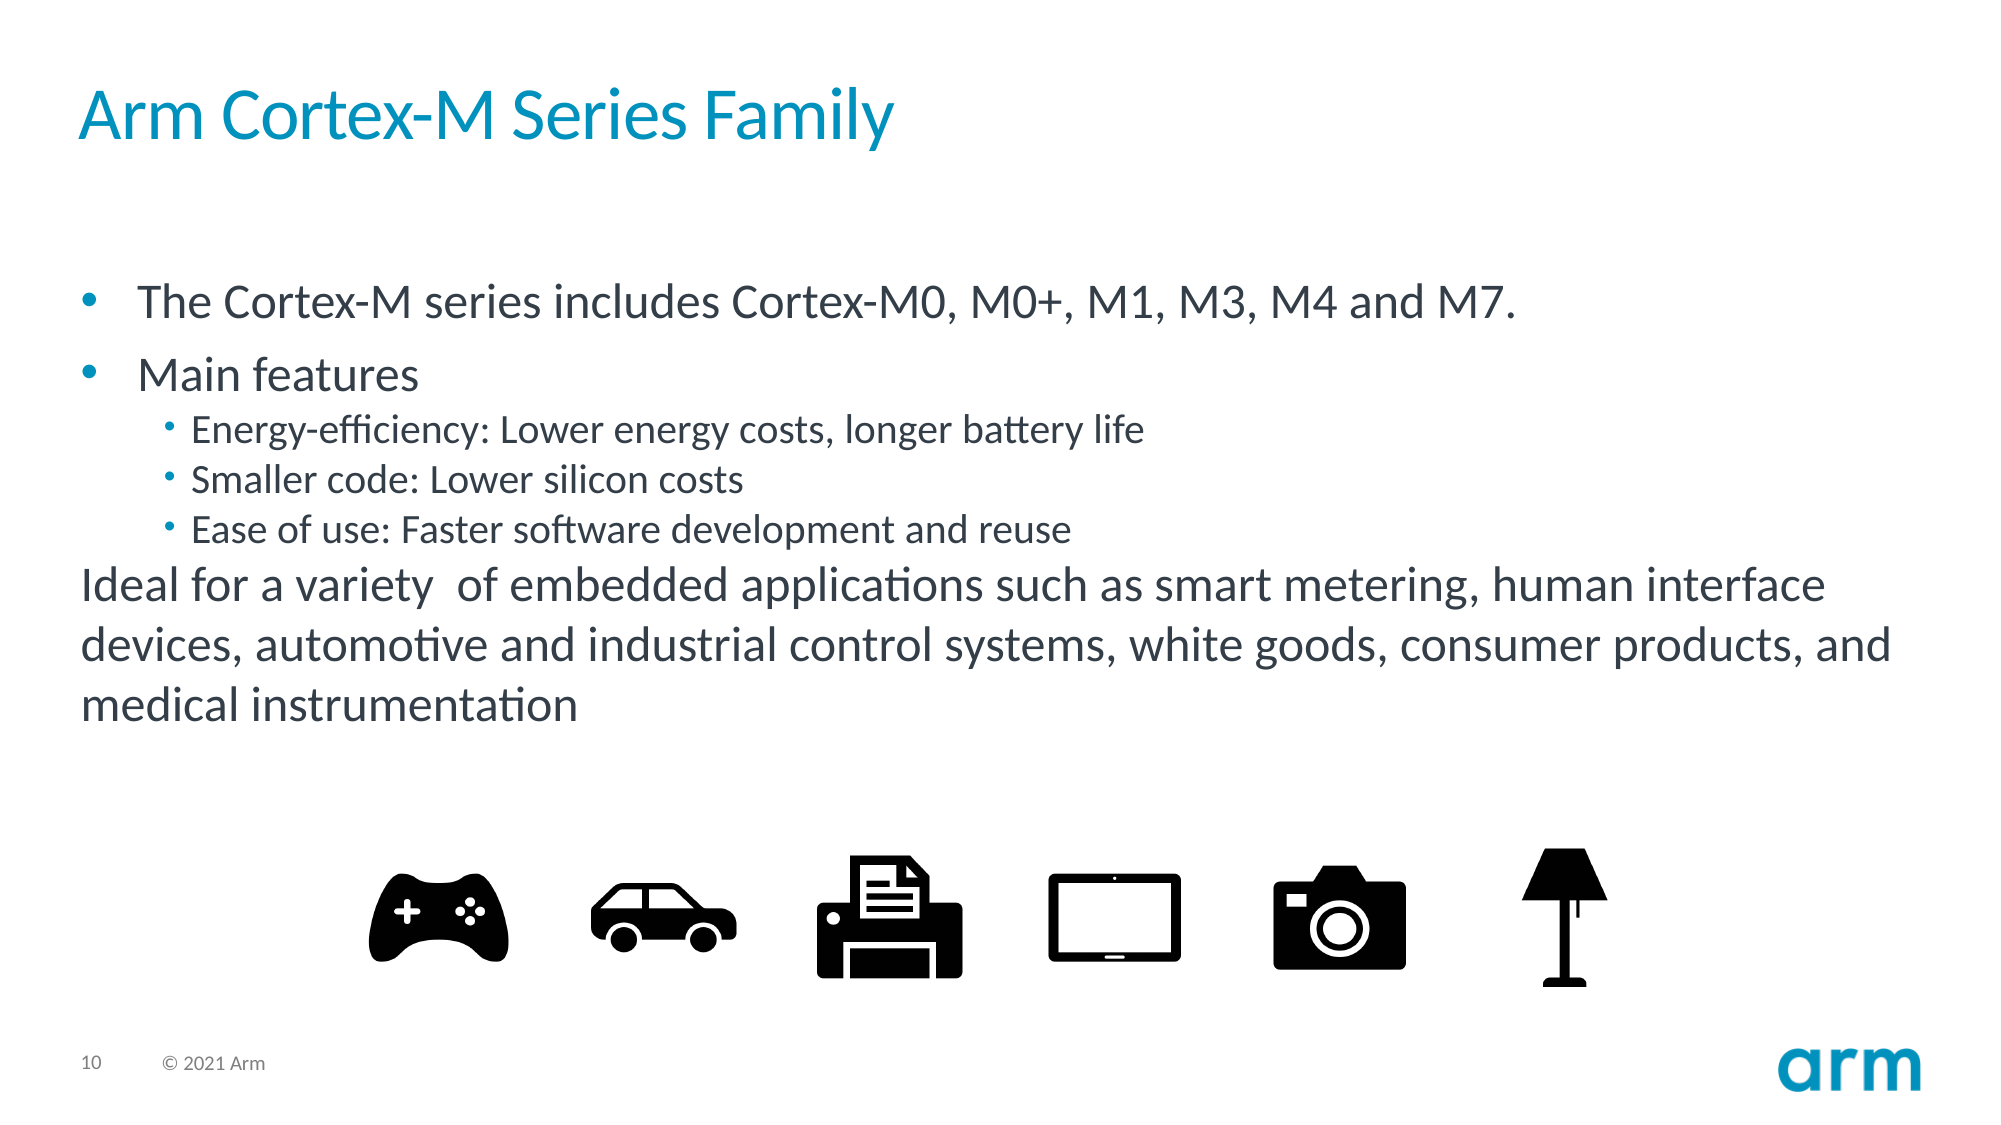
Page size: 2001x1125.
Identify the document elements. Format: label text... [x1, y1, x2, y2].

picture [1035, 842, 1194, 993]
list The Cortex-M series includes Cortex-M0, M0+, M1, M3, M4 and M7. Main features Energy-efficiency: Lower energy costs, longer battery life Smaller code: Lower silicon costs Ease of use: Faster software development and reuse Ideal for a variety of embedded applications such as smart metering, human interface devices, automotive and industrial control systems, white goods, consumer products, and medical instrumentation [80, 268, 1915, 940]
picture [1777, 1047, 1922, 1093]
picture [584, 842, 743, 993]
title Arm Cortex-M Series Family [78, 78, 1922, 186]
picture [359, 842, 518, 993]
picture [809, 842, 969, 993]
picture [1260, 842, 1419, 993]
picture [1485, 842, 1644, 993]
